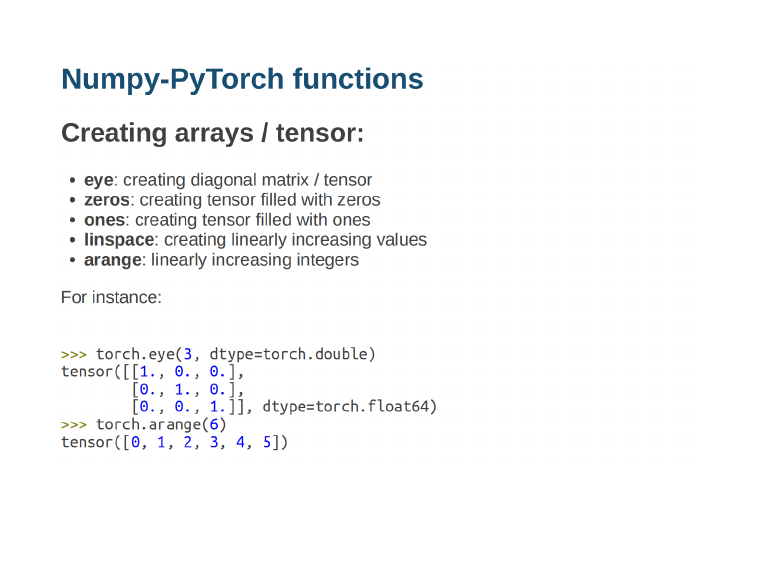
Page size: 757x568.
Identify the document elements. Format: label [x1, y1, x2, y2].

picture [47, 58, 708, 473]
